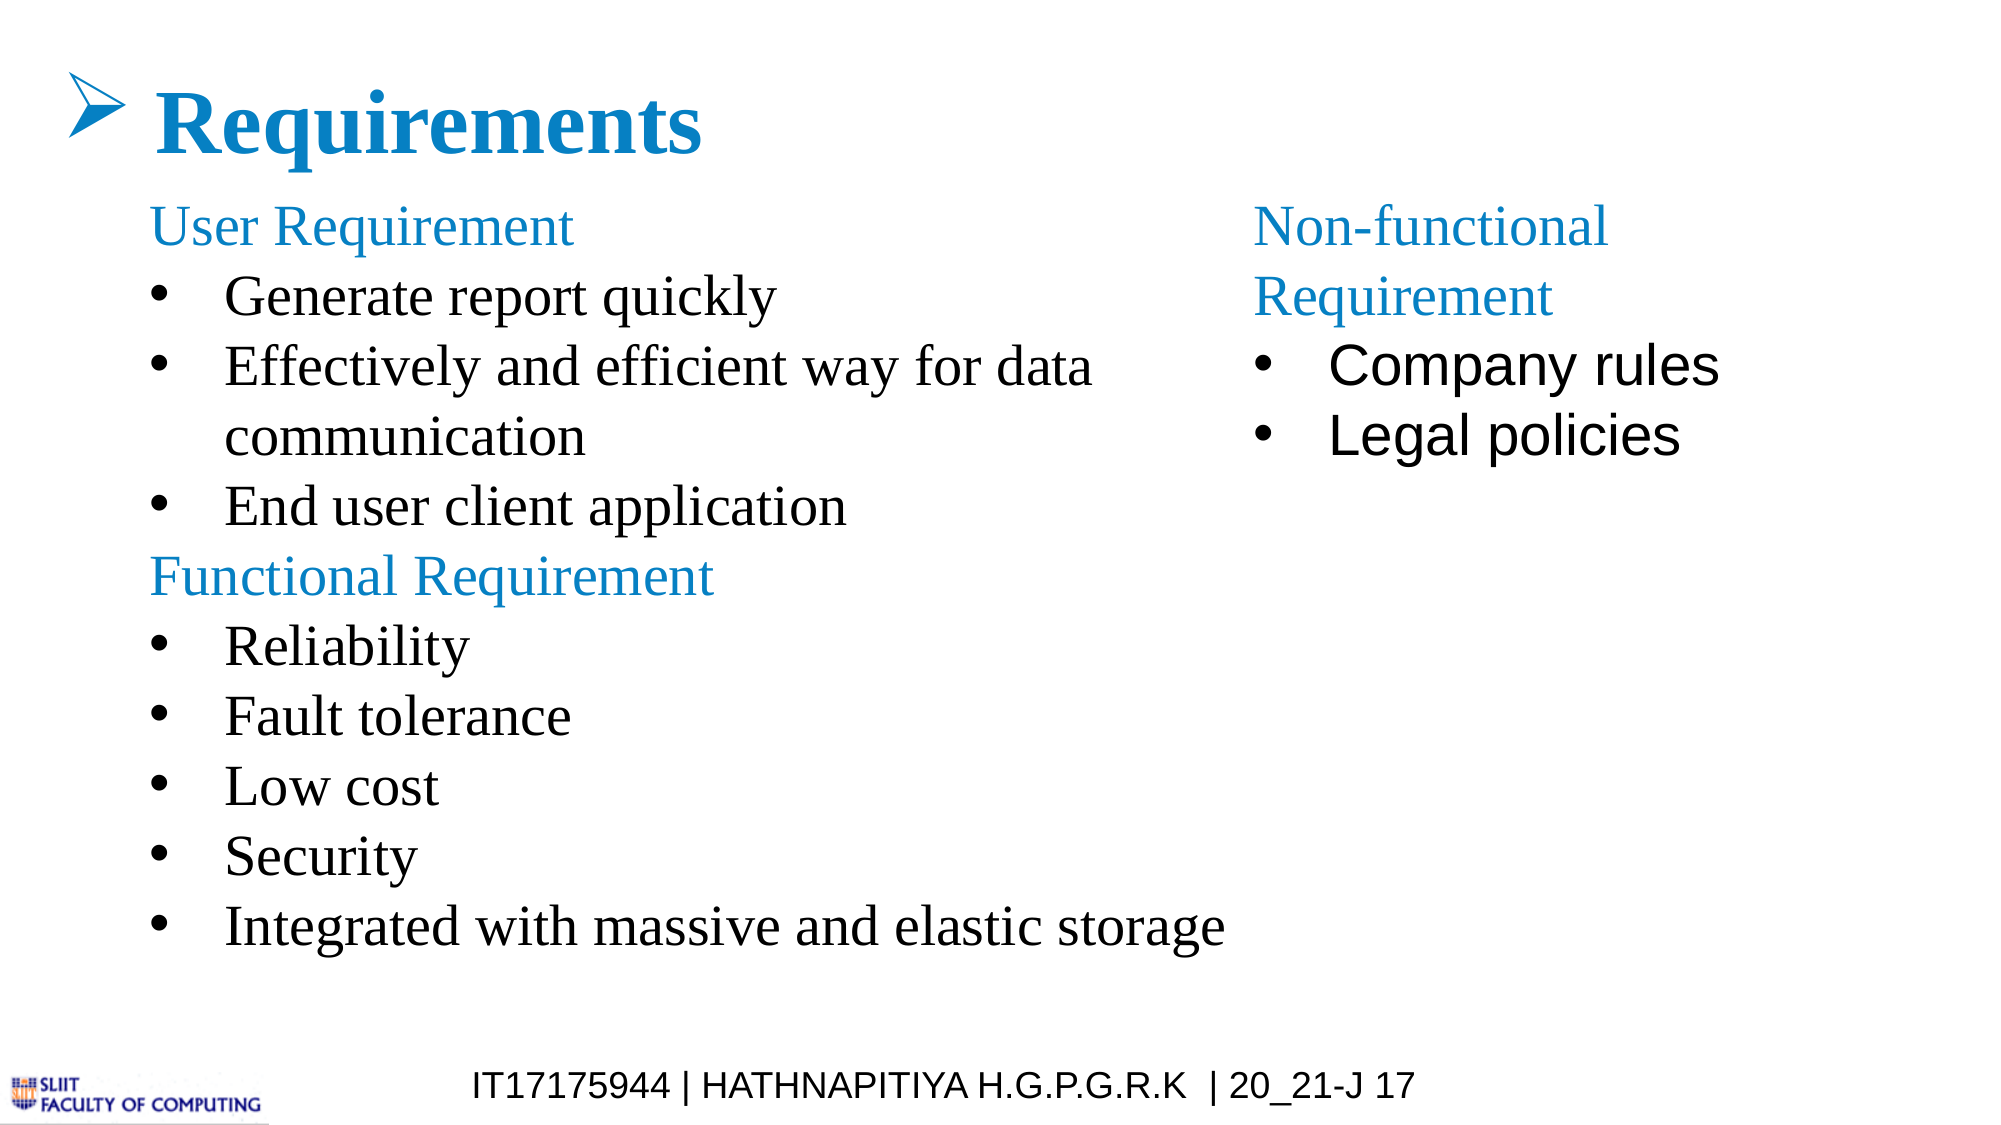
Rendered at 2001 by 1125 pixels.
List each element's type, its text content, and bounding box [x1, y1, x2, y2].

text_box Requirements [46, 54, 792, 179]
text_box User Requirement Generate report quickly Effectively and efficient way for data communication End user client application Functional Requirement Reliability Fault tolerance Low cost Security Integrated with massive and elastic storage [134, 179, 1338, 1010]
text_box Non-functional Requirement Company rules Legal policies [1238, 179, 1838, 475]
picture [0, 1072, 269, 1125]
text_box IT17175944 | HATHNAPITIYA H.G.P.G.R.K. | 20_21-J 17 [456, 1053, 1986, 1114]
